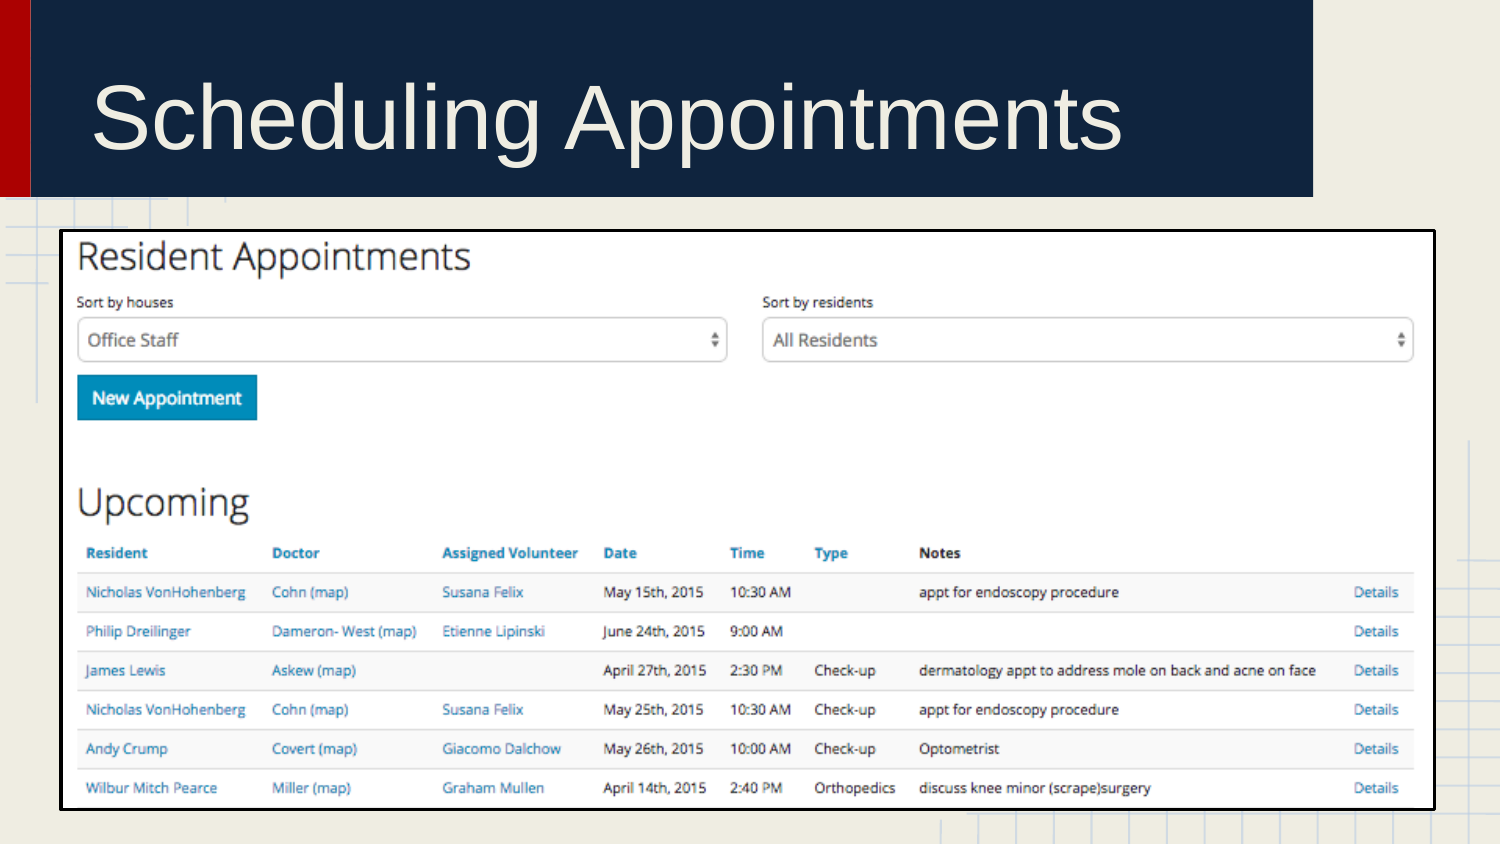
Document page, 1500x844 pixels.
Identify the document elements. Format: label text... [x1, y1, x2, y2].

picture [62, 231, 1433, 809]
title Scheduling Appointments [75, 16, 1276, 183]
